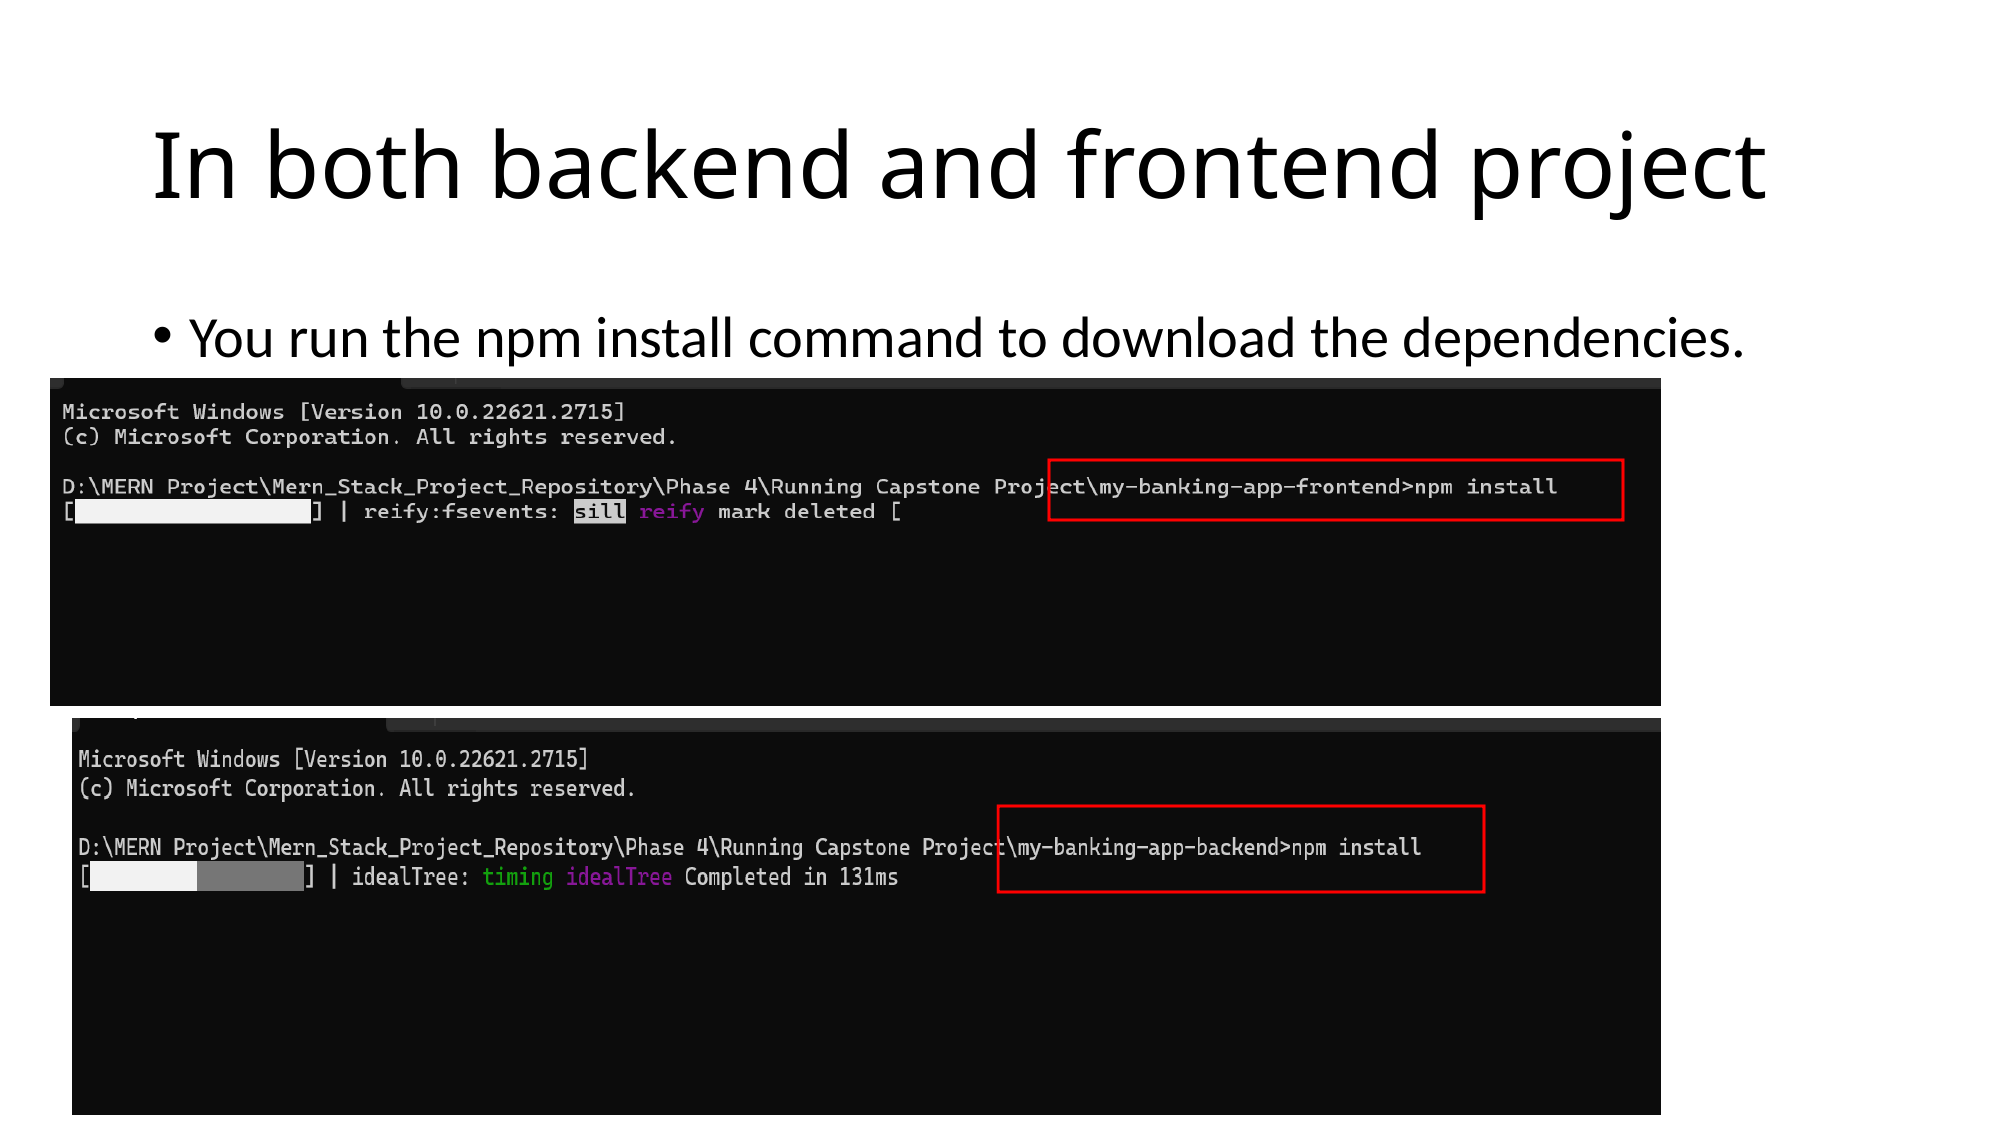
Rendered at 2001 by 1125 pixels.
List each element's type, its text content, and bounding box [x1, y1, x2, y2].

picture [72, 718, 1661, 1115]
title In both backend and frontend project [137, 59, 1863, 278]
list You run the npm install command to download the dependencies. [137, 299, 1863, 1014]
picture [50, 378, 1661, 706]
